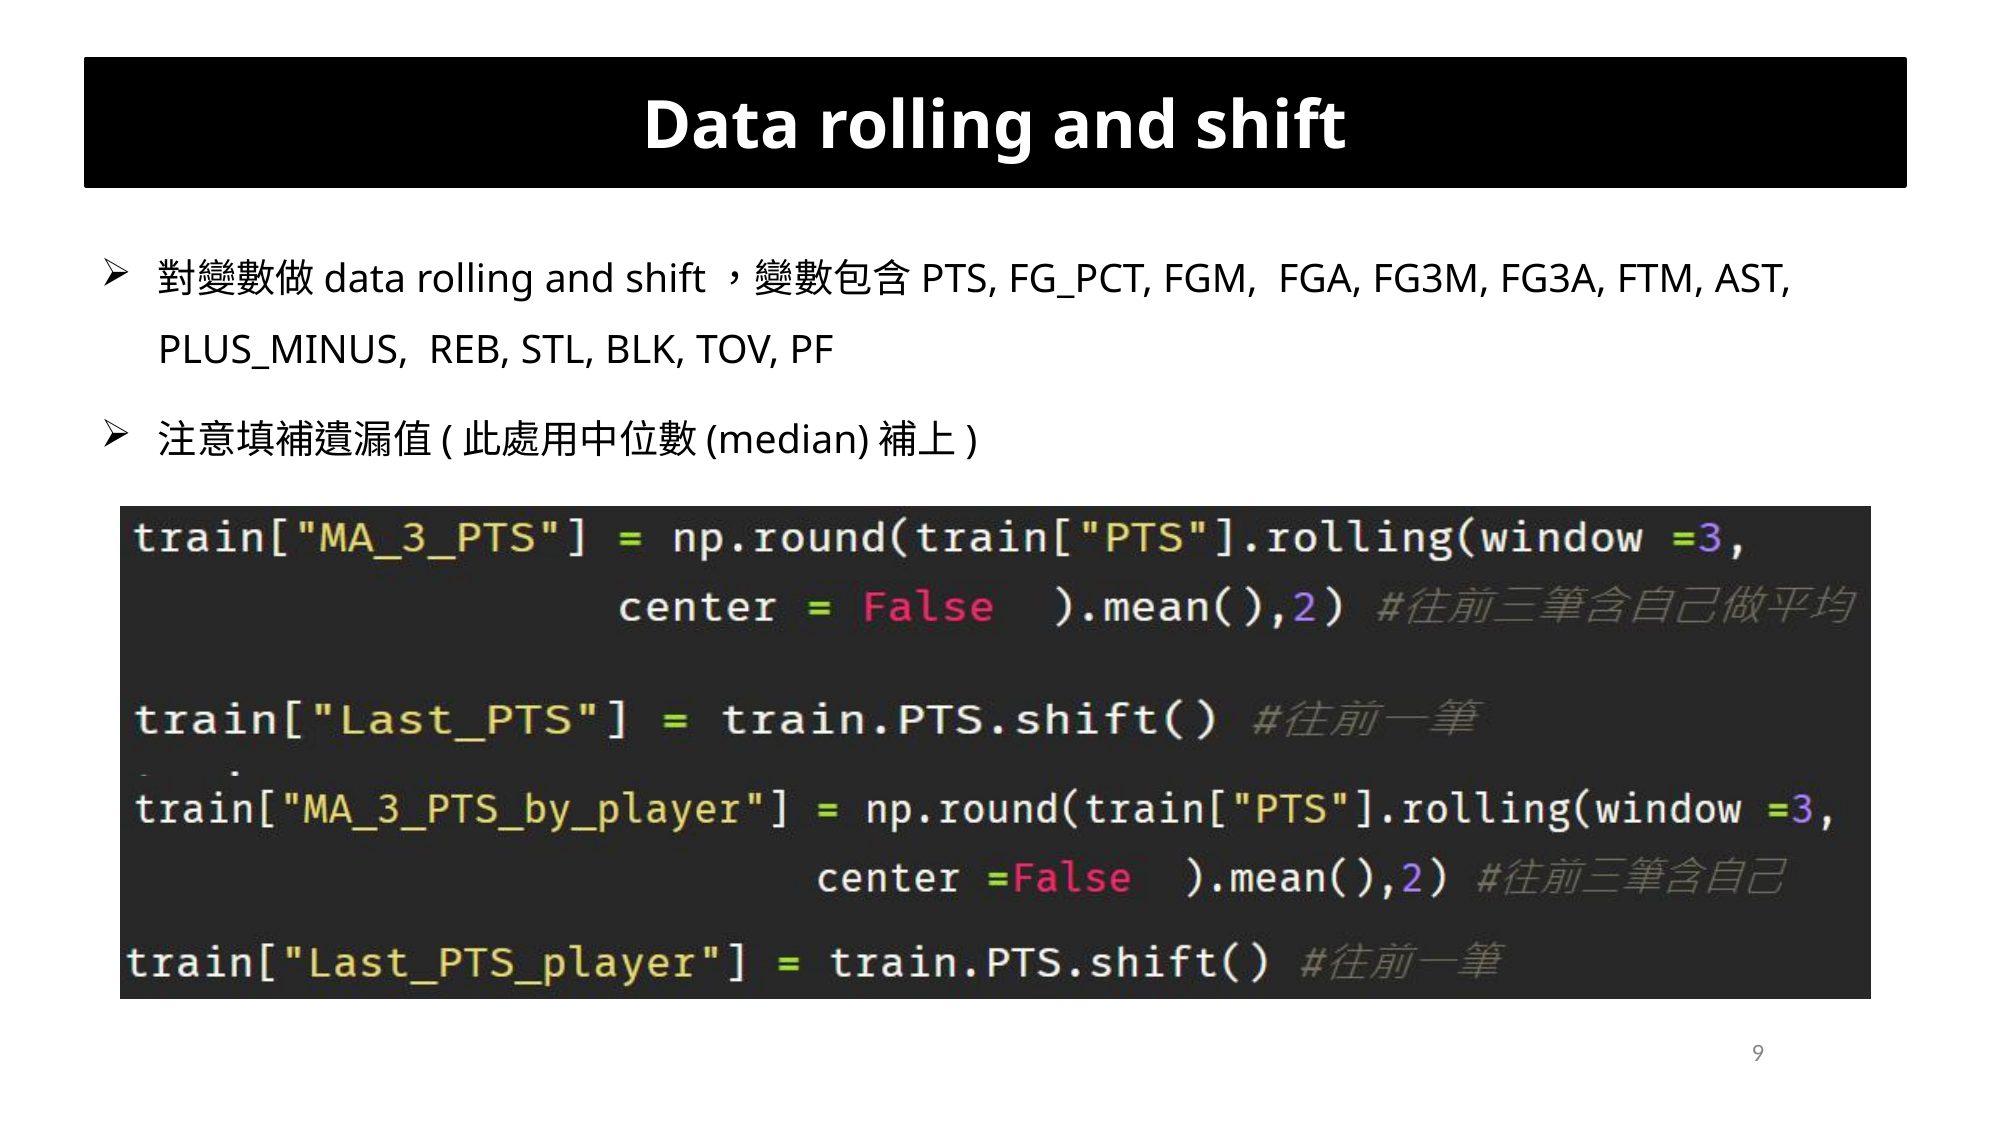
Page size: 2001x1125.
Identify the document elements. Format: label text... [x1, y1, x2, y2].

list 對變數做data rolling and shift，變數包含PTS, FG_PCT, FGM, FGA, FG3M, FG3A, FTM, AST, PLUS_MINUS, REB, STL, BLK, TOV, PF 注意填補遺漏值(此處用中位數(median)補上) [85, 222, 1905, 470]
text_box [120, 506, 1871, 999]
text_box Data rolling and shift [84, 57, 1907, 188]
